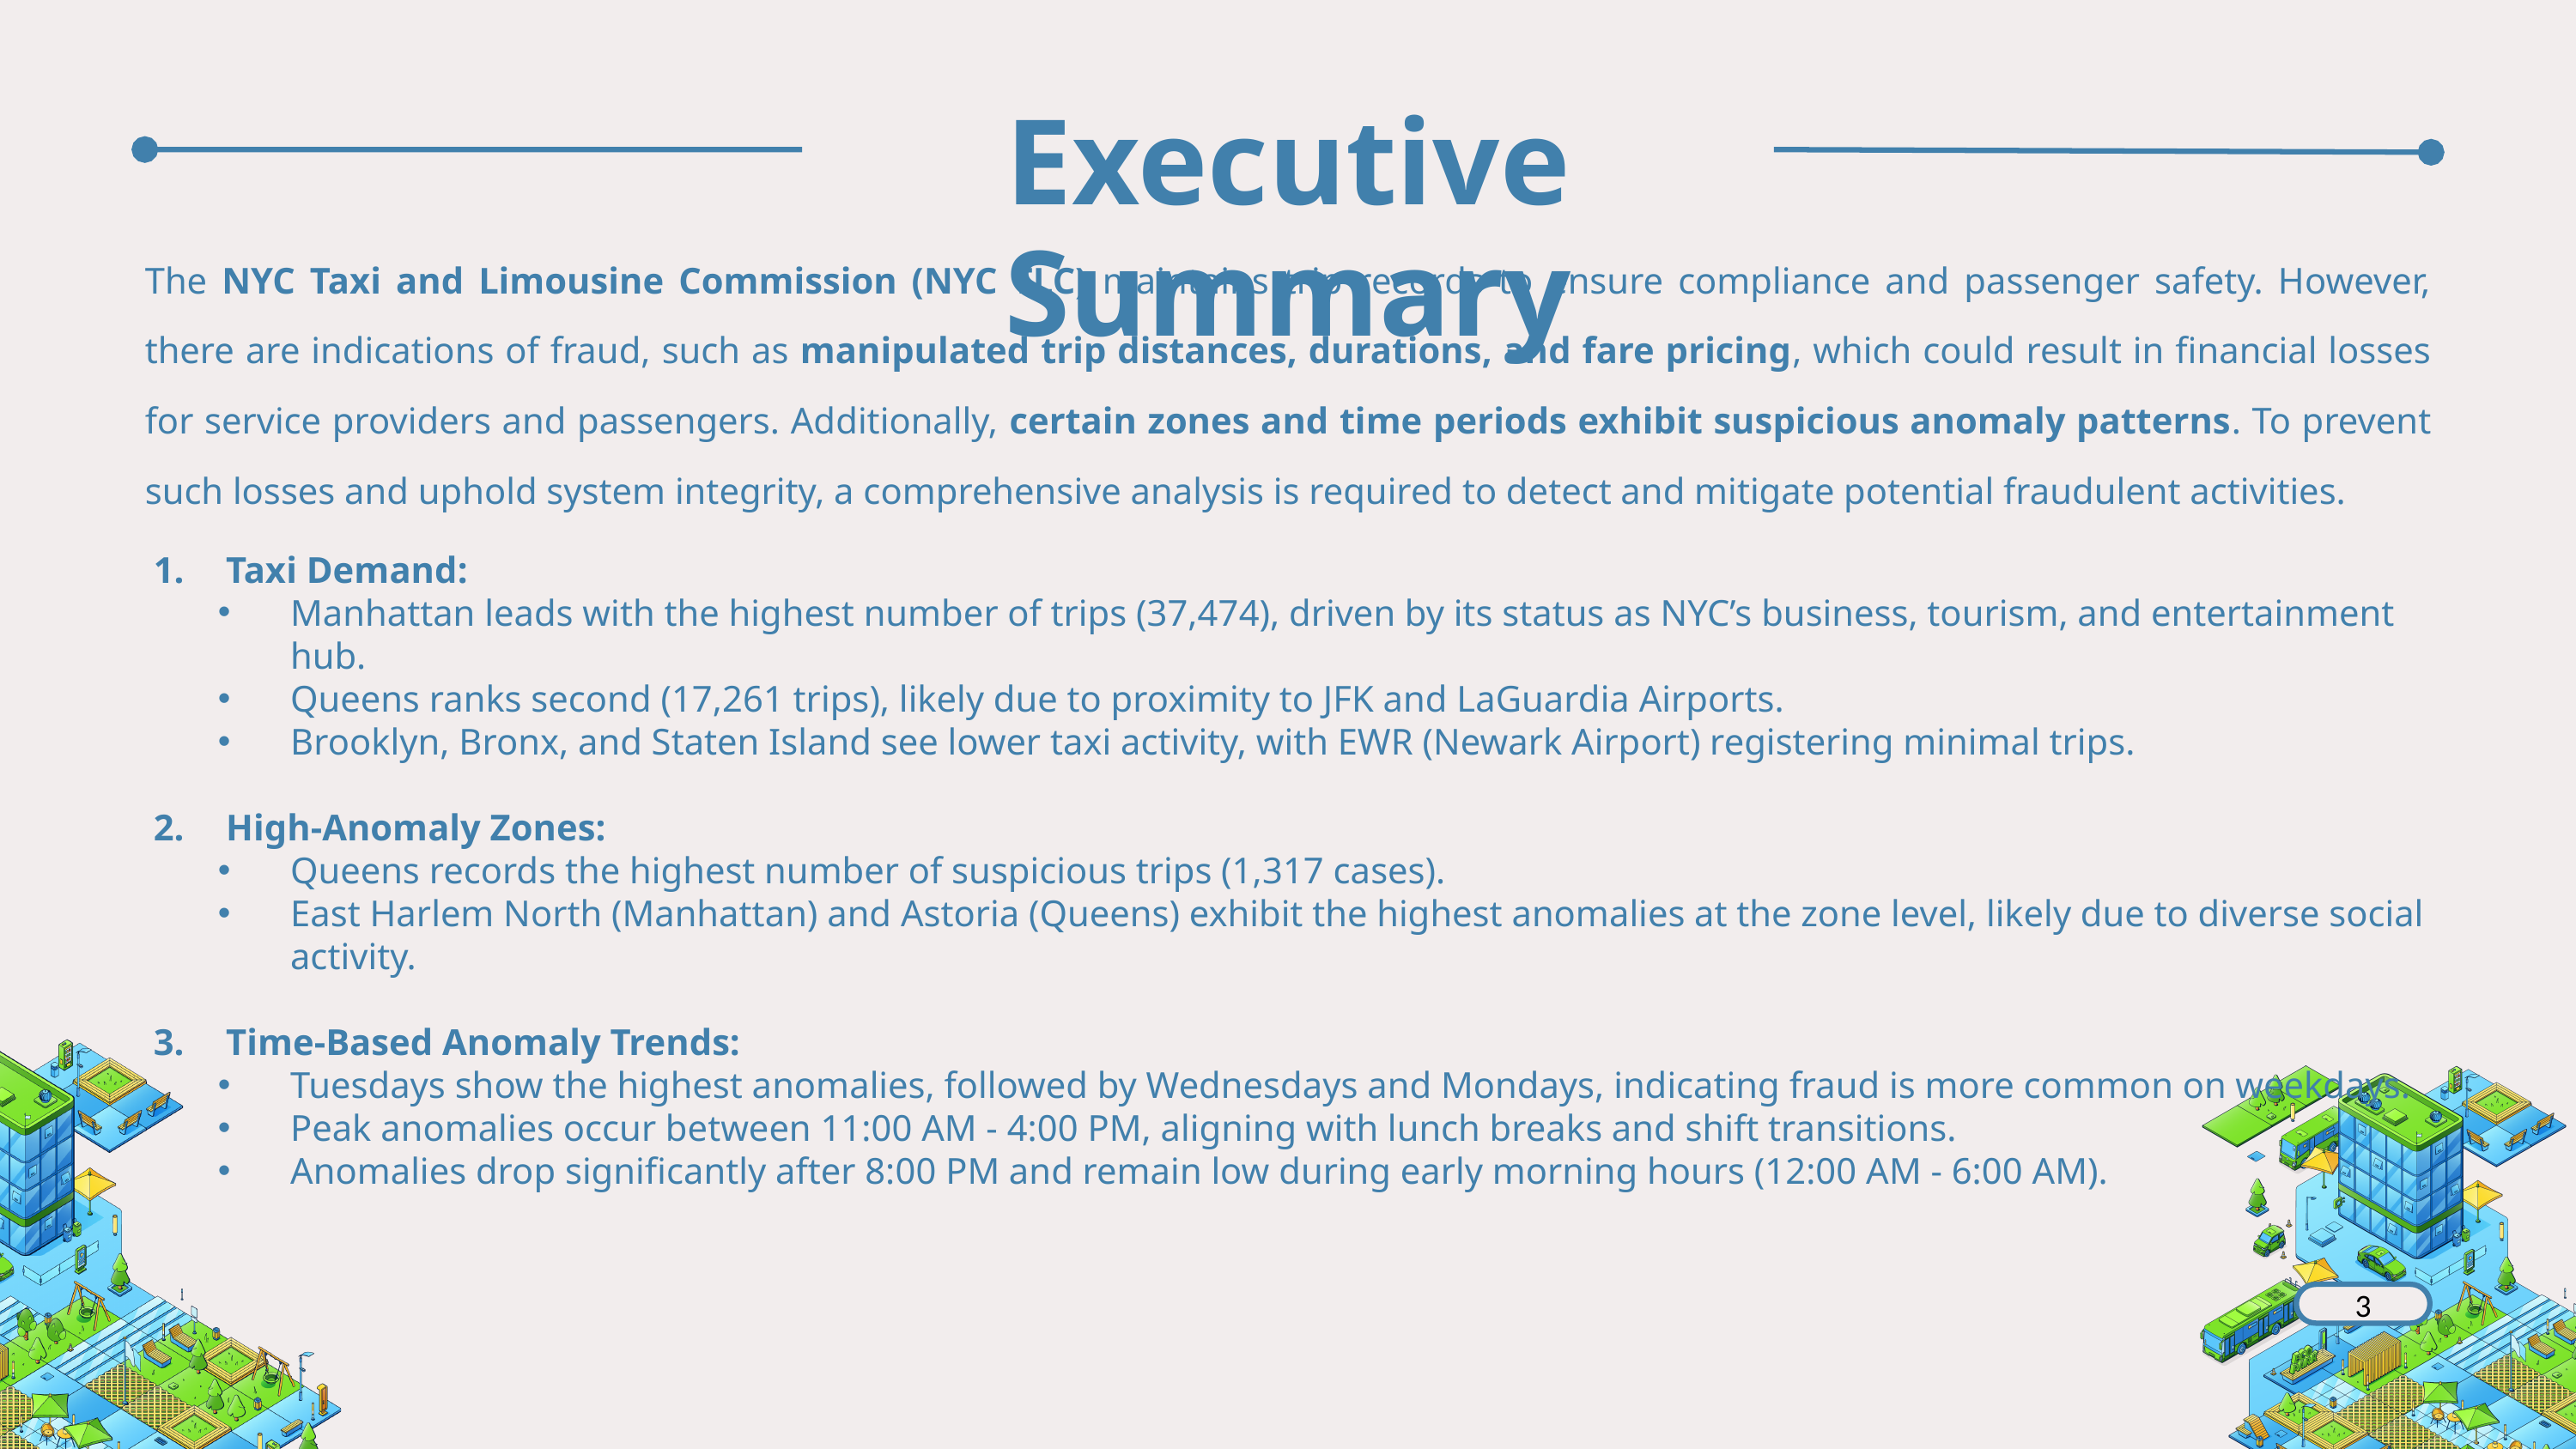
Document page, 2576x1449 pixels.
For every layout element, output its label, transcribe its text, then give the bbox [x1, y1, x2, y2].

text_box Executive Summary [802, 97, 1774, 230]
text_box Taxi Demand: Manhattan leads with the highest number of trips (37,474), driven by its status as NYC’s business, tourism, and entertainment hub. Queens ranks second (17,261 trips), likely due to proximity to JFK and LaGuardia Airports. Brooklyn, Bronx, and Staten Island see lower taxi activity, with EWR (Newark Airport) registering minimal trips. High-Anomaly Zones: Queens records the highest number of suspicious trips (1,317 cases). East Harlem North (Manhattan) and Astoria (Queens) exhibit the highest anomalies at the zone level, likely due to diverse social activity. Time-Based Anomaly Trends: Tuesdays show the highest anomalies, followed by Wednesdays and Mondays, indicating fraud is more common on weekdays. Peak anomalies occur between 11:00 AM - 4:00 PM, aligning with lunch breaks and shift transitions. Anomalies drop significantly after 8:00 PM and remain low during early morning hours (12:00 AM - 6:00 AM). [153, 547, 2440, 1191]
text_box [2296, 1283, 2431, 1324]
text_box [1773, 143, 2440, 161]
text_box [2200, 1065, 2576, 1449]
text_box [136, 140, 803, 159]
text_box The NYC Taxi and Limousine Commission (NYC TLC) maintains trip records to ensure compliance and passenger safety. However, there are indications of fraud, such as manipulated trip distances, durations, and fare pricing, which could result in financial losses for service providers and passengers. Additionally, certain zones and time periods exhibit suspicious anomaly patterns. To prevent such losses and uphold system integrity, a comprehensive analysis is required to detect and mitigate potential fraudulent activities. [144, 230, 2432, 512]
text_box [0, 1039, 342, 1449]
